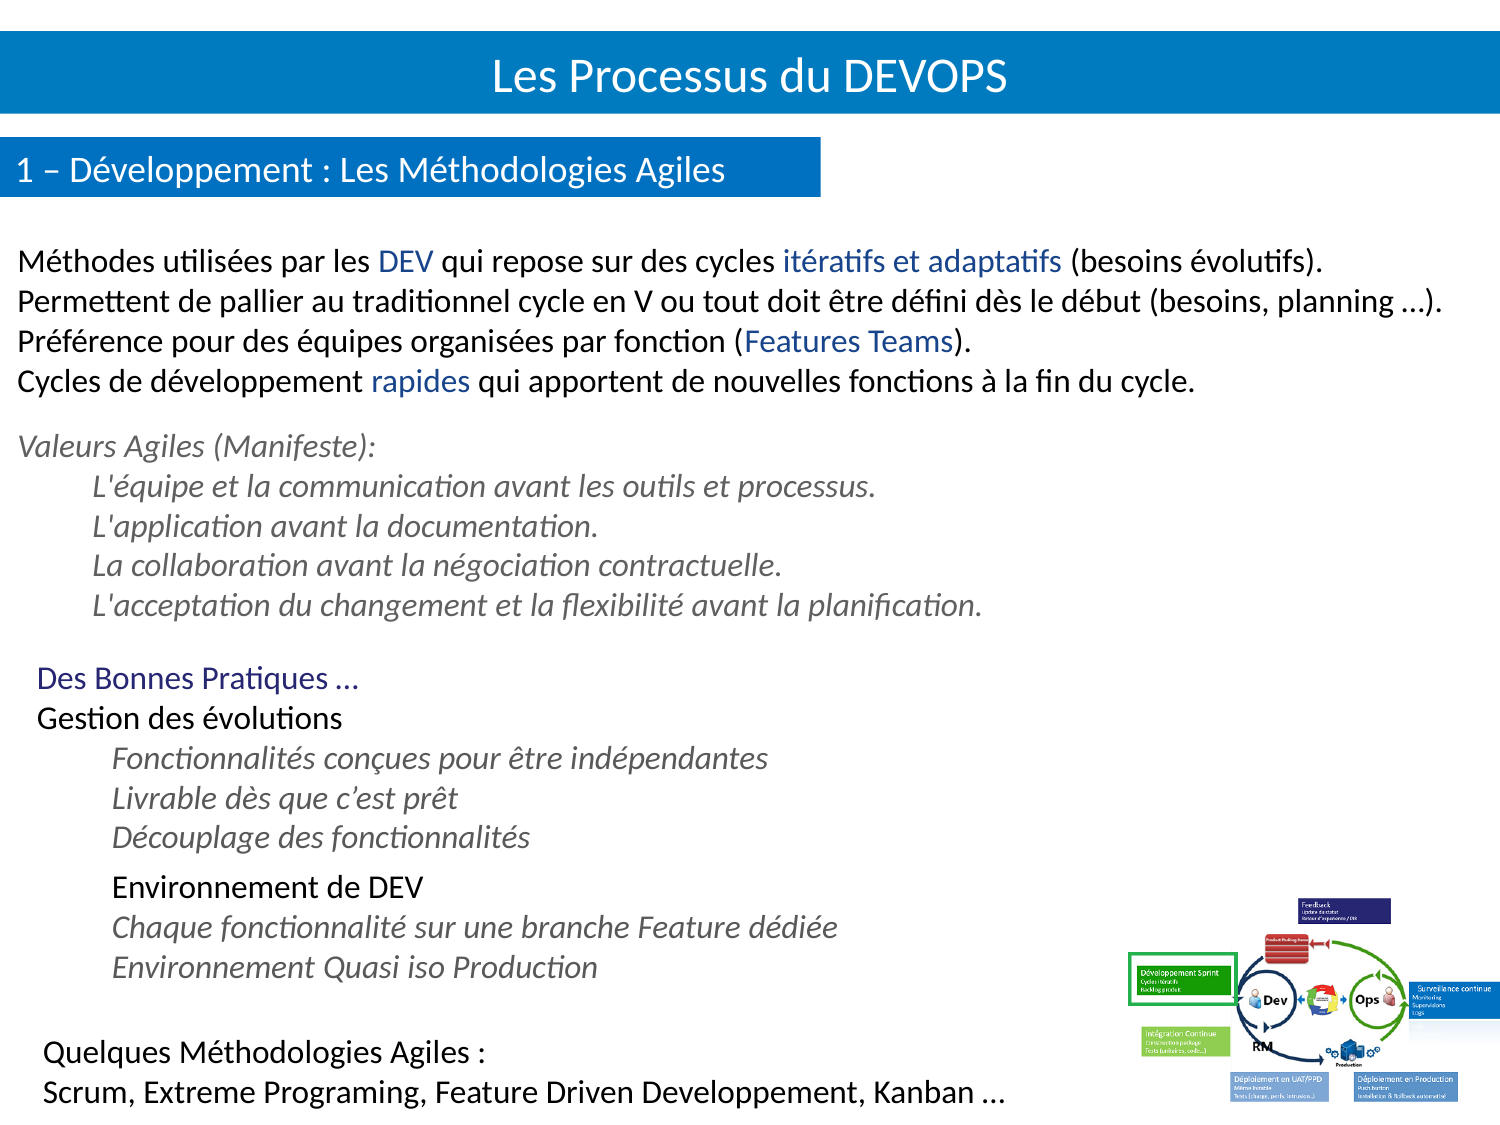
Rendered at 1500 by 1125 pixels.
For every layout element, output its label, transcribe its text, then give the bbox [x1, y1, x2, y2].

title Les Processus du DEVOPS [0, 30, 1500, 114]
text_box Des Bonnes Pratiques … Gestion des évolutions Fonctionnalités conçues pour être indépendantes Livrable dès que c’est prêt Découplage des fonctionnalités Environnement de DEV Chaque fonctionnalité sur une branche Feature dédiée Environnement Quasi iso Production [22, 648, 1045, 993]
text_box 1 – Développement : Les Méthodologies Agiles [0, 137, 821, 197]
text_box Quelques Méthodologies Agiles : Scrum, Extreme Programing, Feature Driven Developpement, Kanban … [28, 1023, 1022, 1118]
text_box Méthodes utilisées par les DEV qui repose sur des cycles itératifs et adaptatifs (besoins évolutifs). Permettent de pallier au traditionnel cycle en V ou tout doit être défini dès le début (besoins, planning …). Préférence pour des équipes organisées par fonction (Features Teams). Cycles de développement rapides qui apportent de nouvelles fonctions à la fin du cycle. Valeurs Agiles (Manifeste): L'équipe et la communication avant les outils et processus. L'application avant la documentation. La collaboration avant la négociation contractuelle. L'acceptation du changement et la flexibilité avant la planification. [2, 231, 1500, 631]
picture [1123, 874, 1500, 1125]
